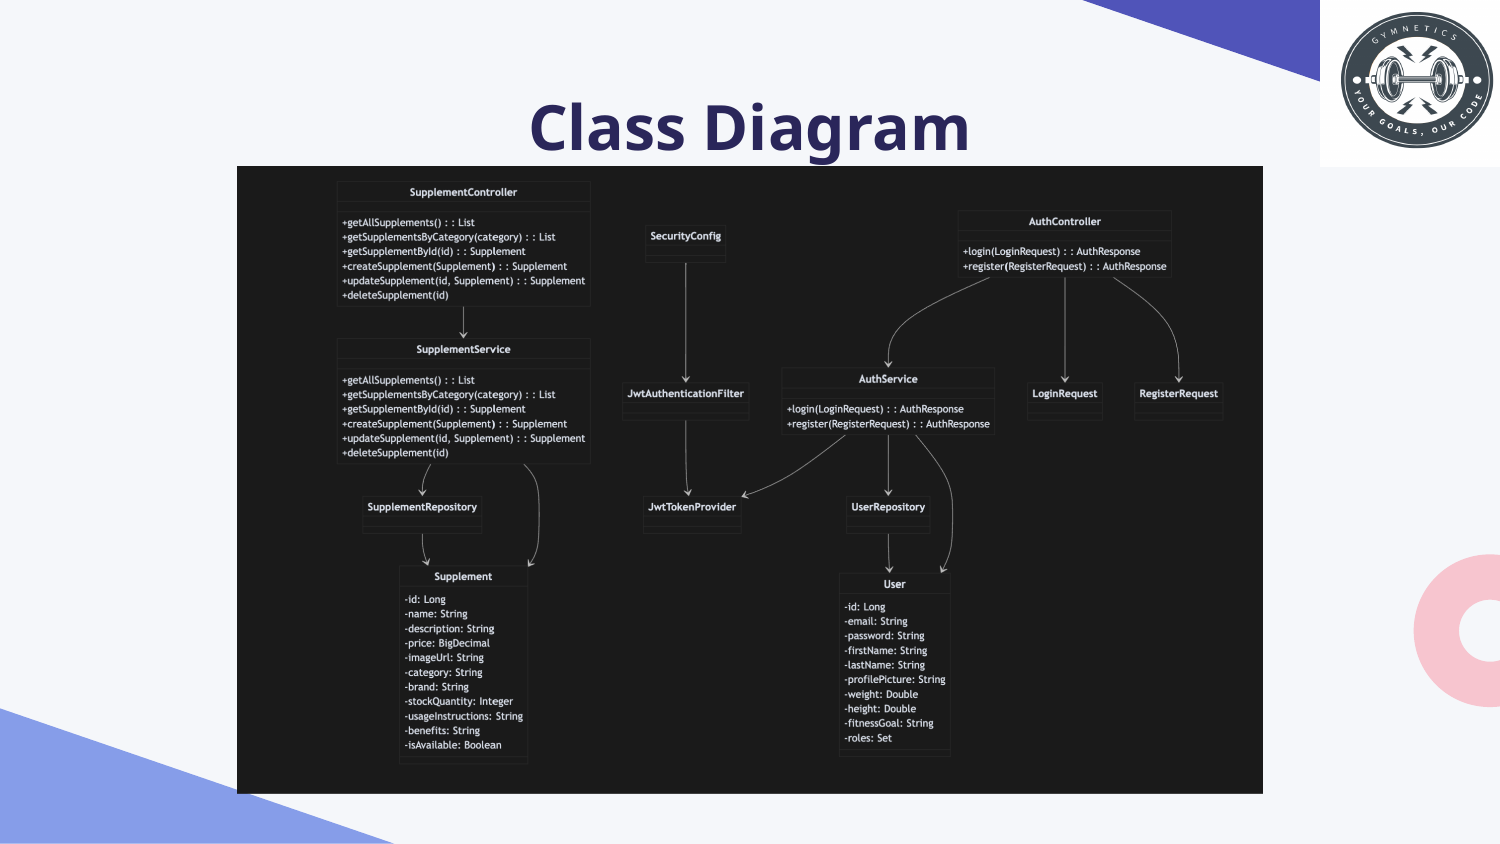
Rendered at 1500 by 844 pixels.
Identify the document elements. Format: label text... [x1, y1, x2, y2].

picture [1320, 0, 1500, 168]
title Class Diagram [118, 72, 1315, 167]
picture [237, 166, 1263, 794]
